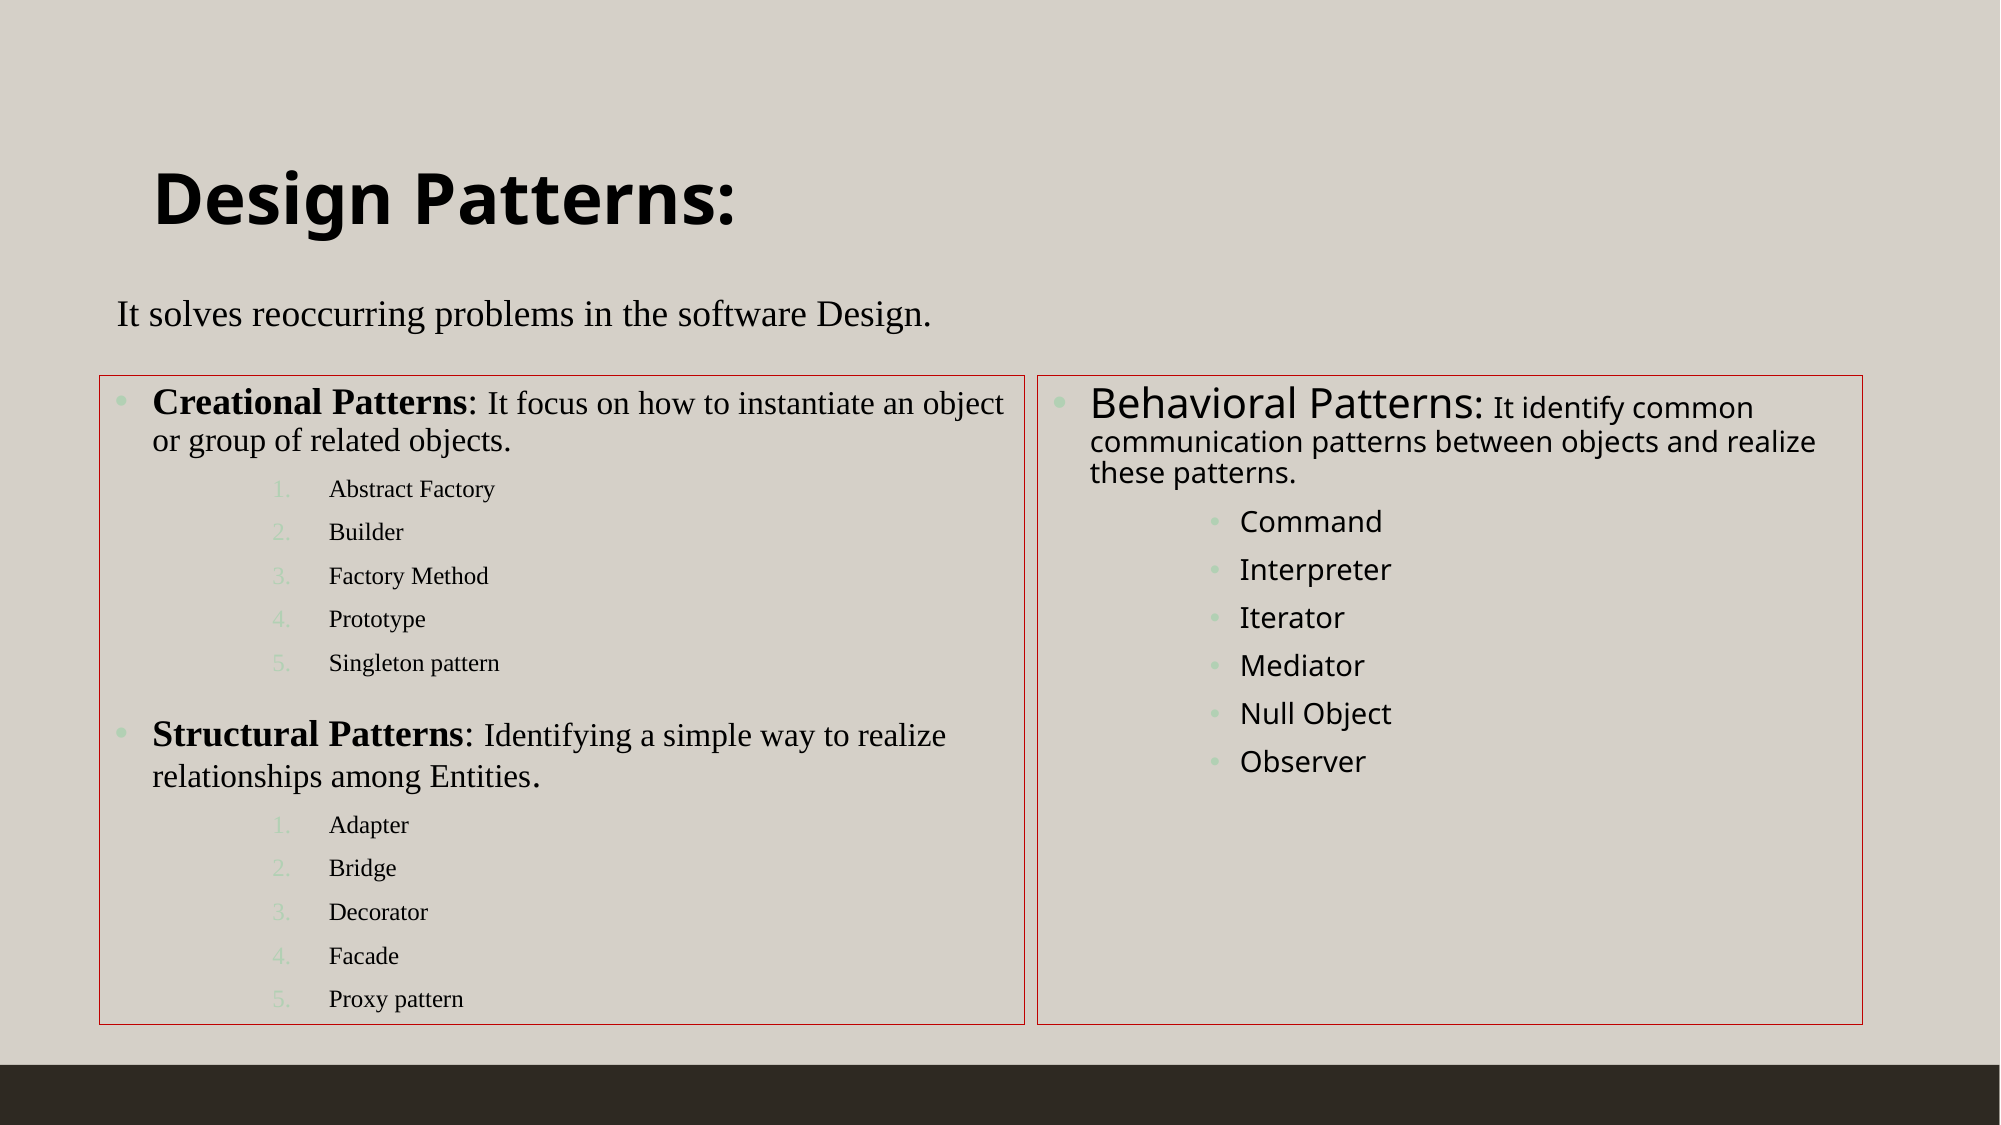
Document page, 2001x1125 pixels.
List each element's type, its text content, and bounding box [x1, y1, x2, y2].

list Behavioral Patterns: It identify common communication patterns between objects and realize these patterns. Command Interpreter Iterator Mediator Null Object Observer [1037, 375, 1863, 1025]
list Creational Patterns: It focus on how to instantiate an object or group of related objects. Abstract Factory Builder Factory Method Prototype Singleton pattern Structural Patterns: Identifying a simple way to realize relationships among Entities. Adapter Bridge Decorator Facade Proxy pattern [99, 375, 1025, 1025]
title Design Patterns: [137, 59, 1863, 248]
text_box It solves reoccurring problems in the software Design. [101, 281, 949, 341]
